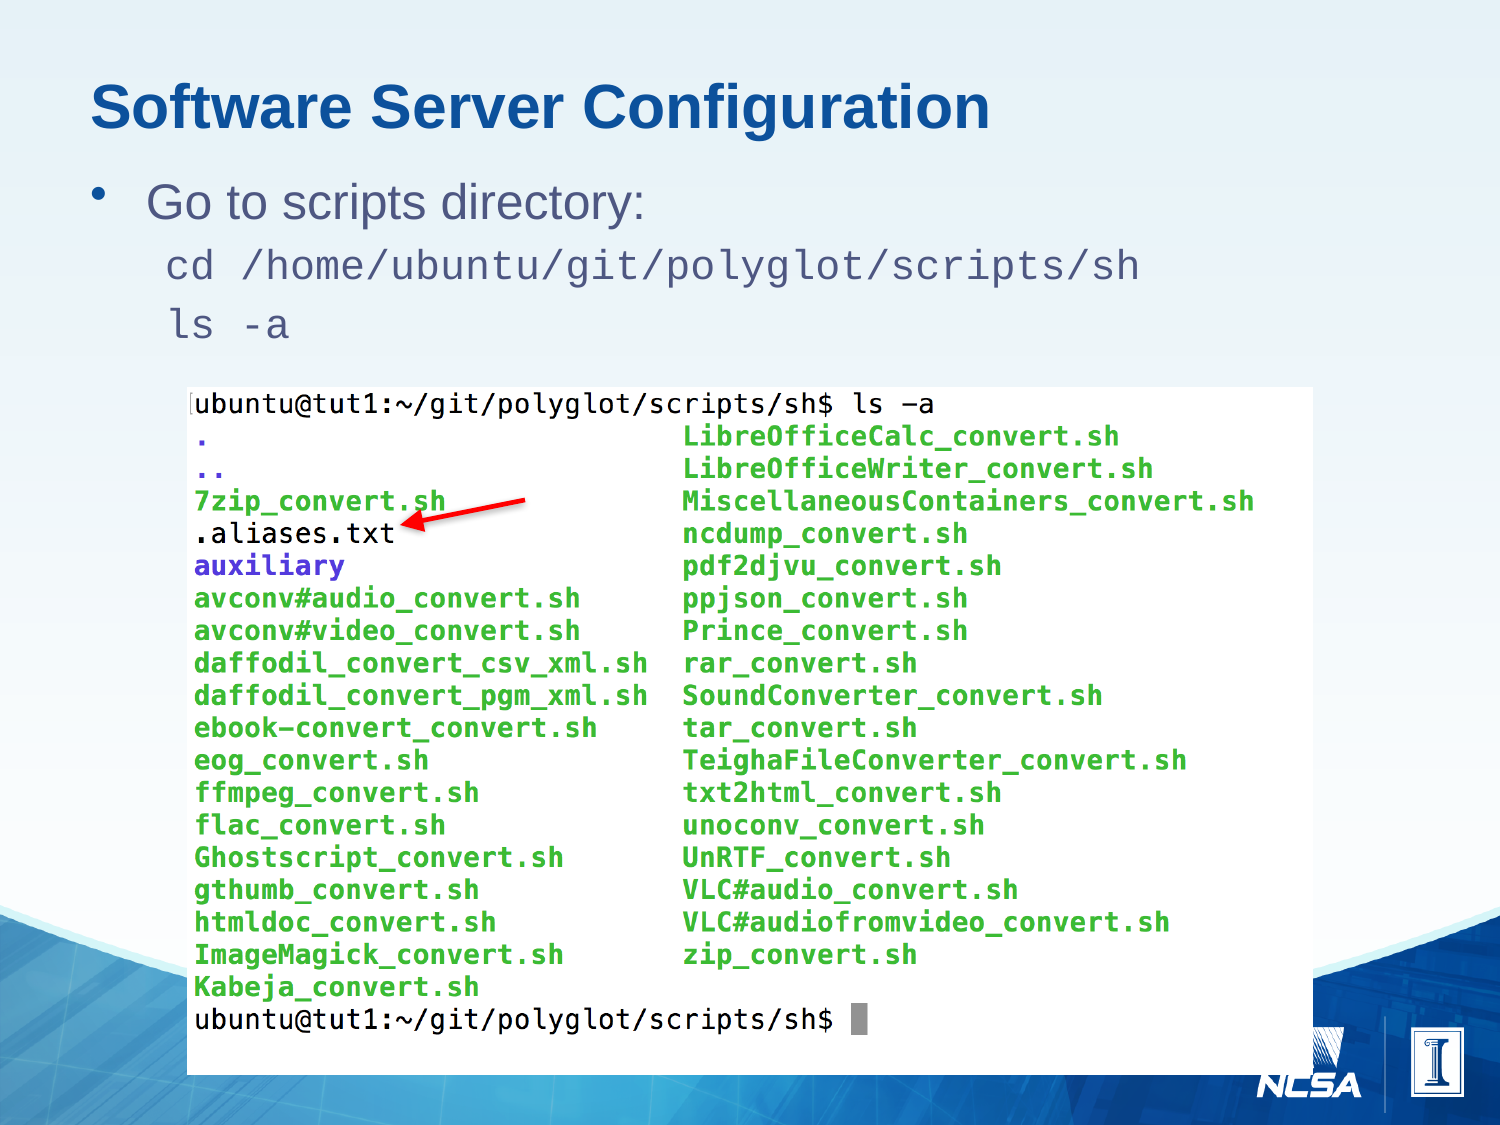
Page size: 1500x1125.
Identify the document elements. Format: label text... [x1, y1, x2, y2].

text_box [399, 499, 526, 526]
title Software Server Configuration [75, 45, 1425, 162]
picture [0, 0, 1500, 1125]
list Go to scripts directory: cd /home/ubuntu/git/polyglot/scripts/sh ls -a [75, 162, 1425, 363]
